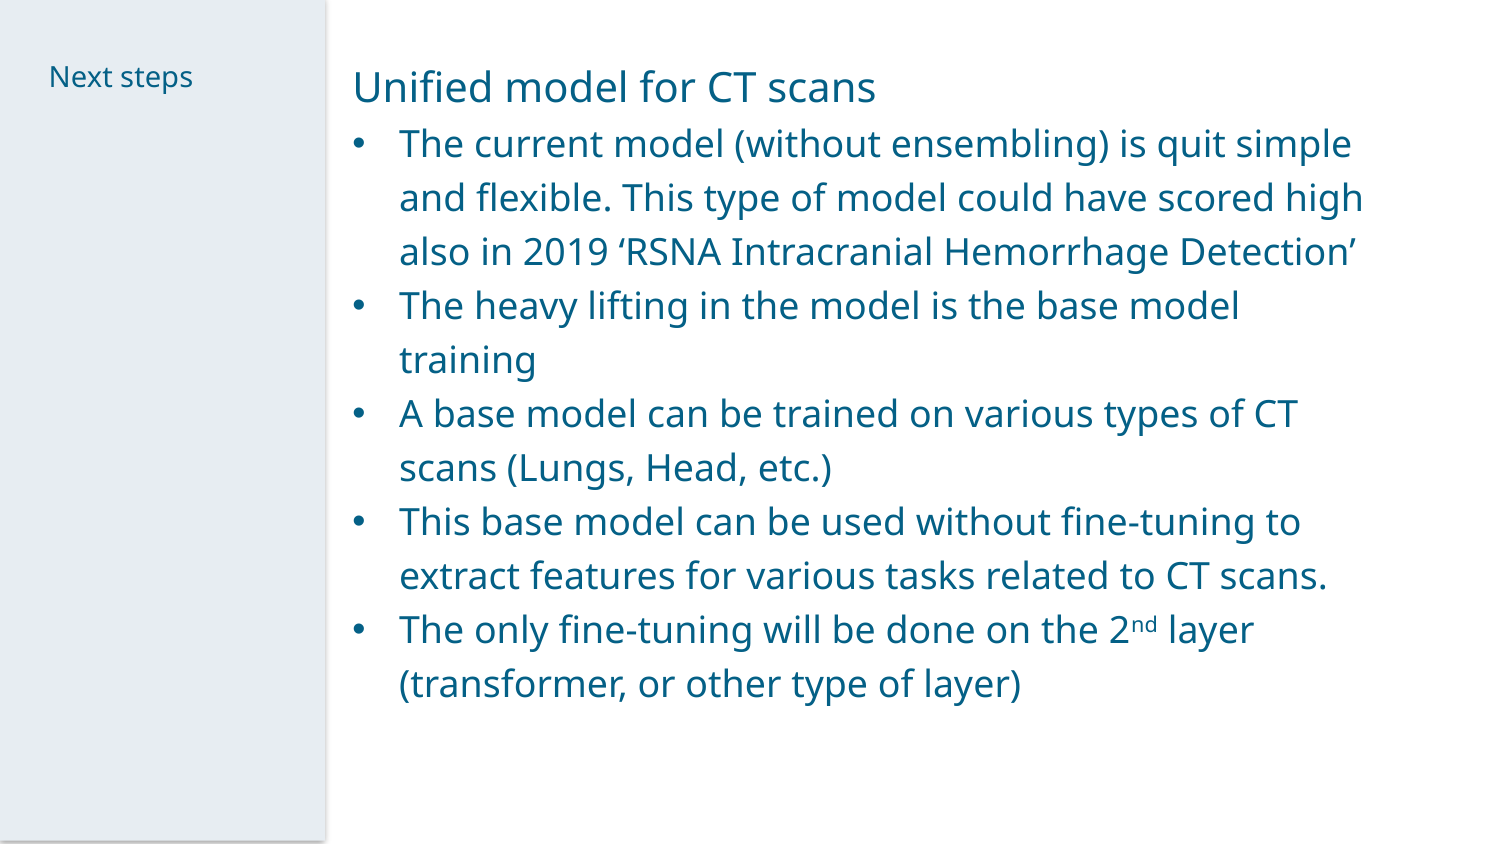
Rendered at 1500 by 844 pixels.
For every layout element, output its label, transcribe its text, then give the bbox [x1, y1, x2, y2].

text_box Unified model for CT scans The current model (without ensembling) is quit simple and flexible. This type of model could have scored high also in 2019 ‘RSNA Intracranial Hemorrhage Detection’ The heavy lifting in the model is the base model training A base model can be trained on various types of CT scans (Lungs, Head, etc.) This base model can be used without fine-tuning to extract features for various tasks related to CT scans. The only fine-tuning will be done on the 2nd layer (transformer, or other type of layer) [337, 0, 1388, 833]
text_box [0, 0, 327, 843]
text_box Next steps [33, 50, 292, 136]
